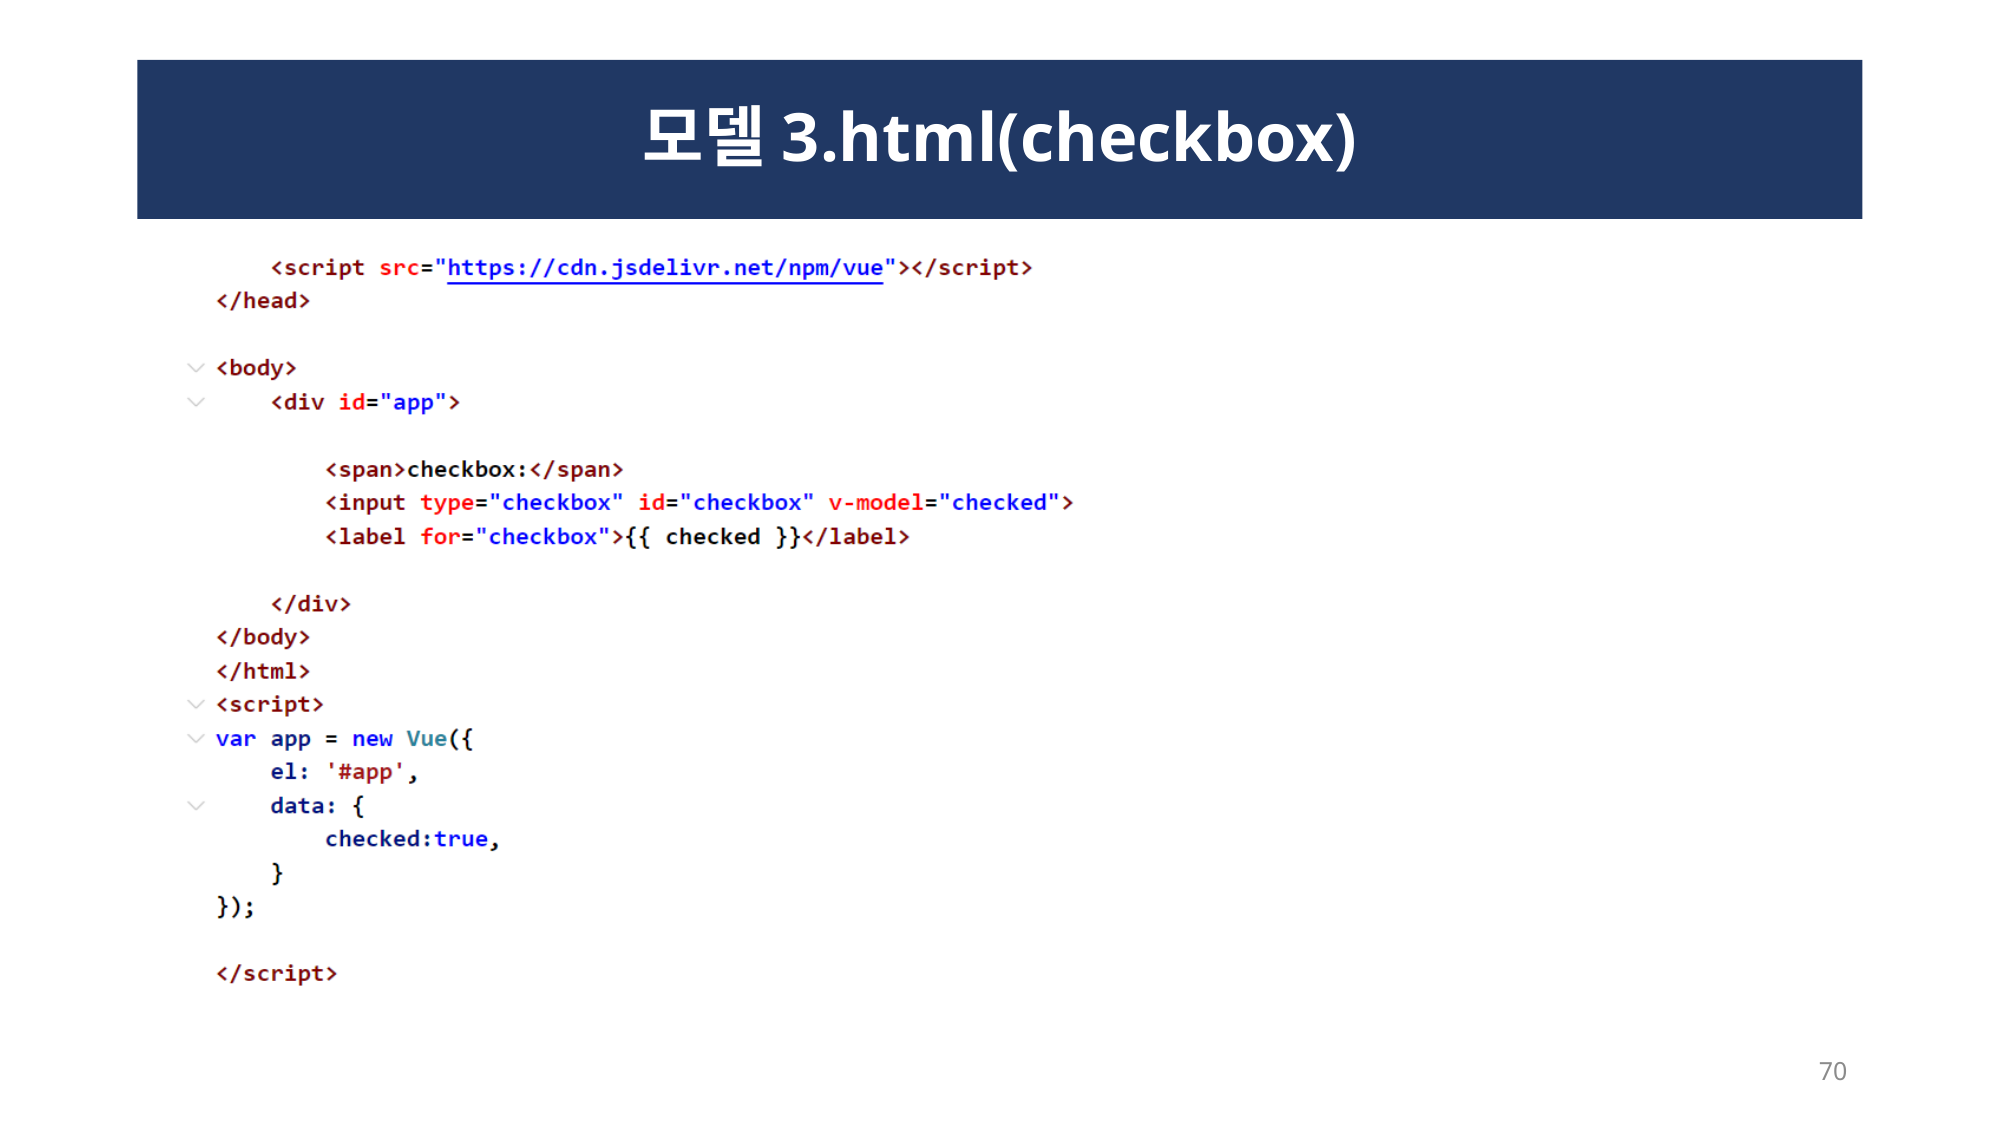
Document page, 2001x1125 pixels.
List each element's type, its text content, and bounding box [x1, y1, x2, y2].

slide_number 70 [1412, 1042, 1863, 1103]
title 모델3.html(checkbox) [137, 59, 1863, 219]
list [185, 248, 1174, 1014]
